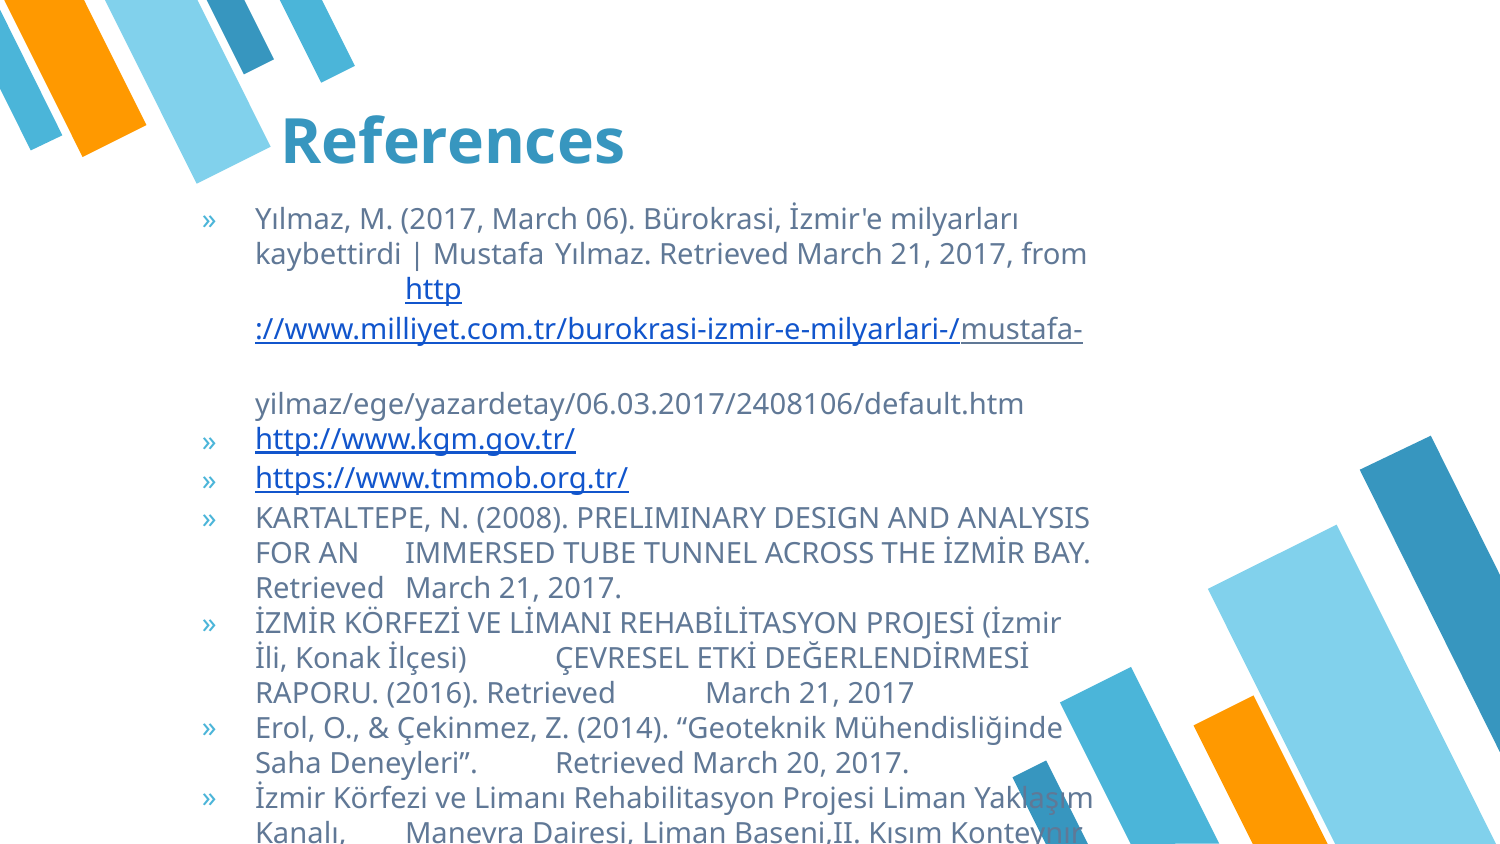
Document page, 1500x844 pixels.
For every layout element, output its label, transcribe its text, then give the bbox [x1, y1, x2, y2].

list Yılmaz, M. (2017, March 06). Bürokrasi, İzmir'e milyarları kaybettirdi | Mustafa Yılmaz. Retrieved March 21, 2017, from http://www.milliyet.com.tr/burokrasi-izmir-e-milyarlari-/mustafa- yilmaz/ege/yazardetay/06.03.2017/2408106/default.htm http://www.kgm.gov.tr/ https://www.tmmob.org.tr/ KARTALTEPE, N. (2008). PRELIMINARY DESIGN AND ANALYSIS FOR AN IMMERSED TUBE TUNNEL ACROSS THE İZMİR BAY. Retrieved March 21, 2017. İZMİR KÖRFEZİ VE LİMANI REHABİLİTASYON PROJESİ (İzmir İli, Konak İlçesi) ÇEVRESEL ETKİ DEĞERLENDİRMESİ RAPORU. (2016). Retrieved March 21, 2017 Erol, O., & Çekinmez, Z. (2014). “Geoteknik Mühendisliğinde Saha Deneyleri”. Retrieved March 20, 2017. İzmir Körfezi ve Limanı Rehabilitasyon Projesi Liman Yaklaşım Kanalı, Manevra Dairesi, Liman Baseni,II. Kısım Konteynır Sahası ve Sirkülasyon Alanı Jeoteknik Raporu. (2013). 1-2. Retrieved March 20, 2017. [169, 185, 1115, 844]
title References [265, 79, 1211, 191]
